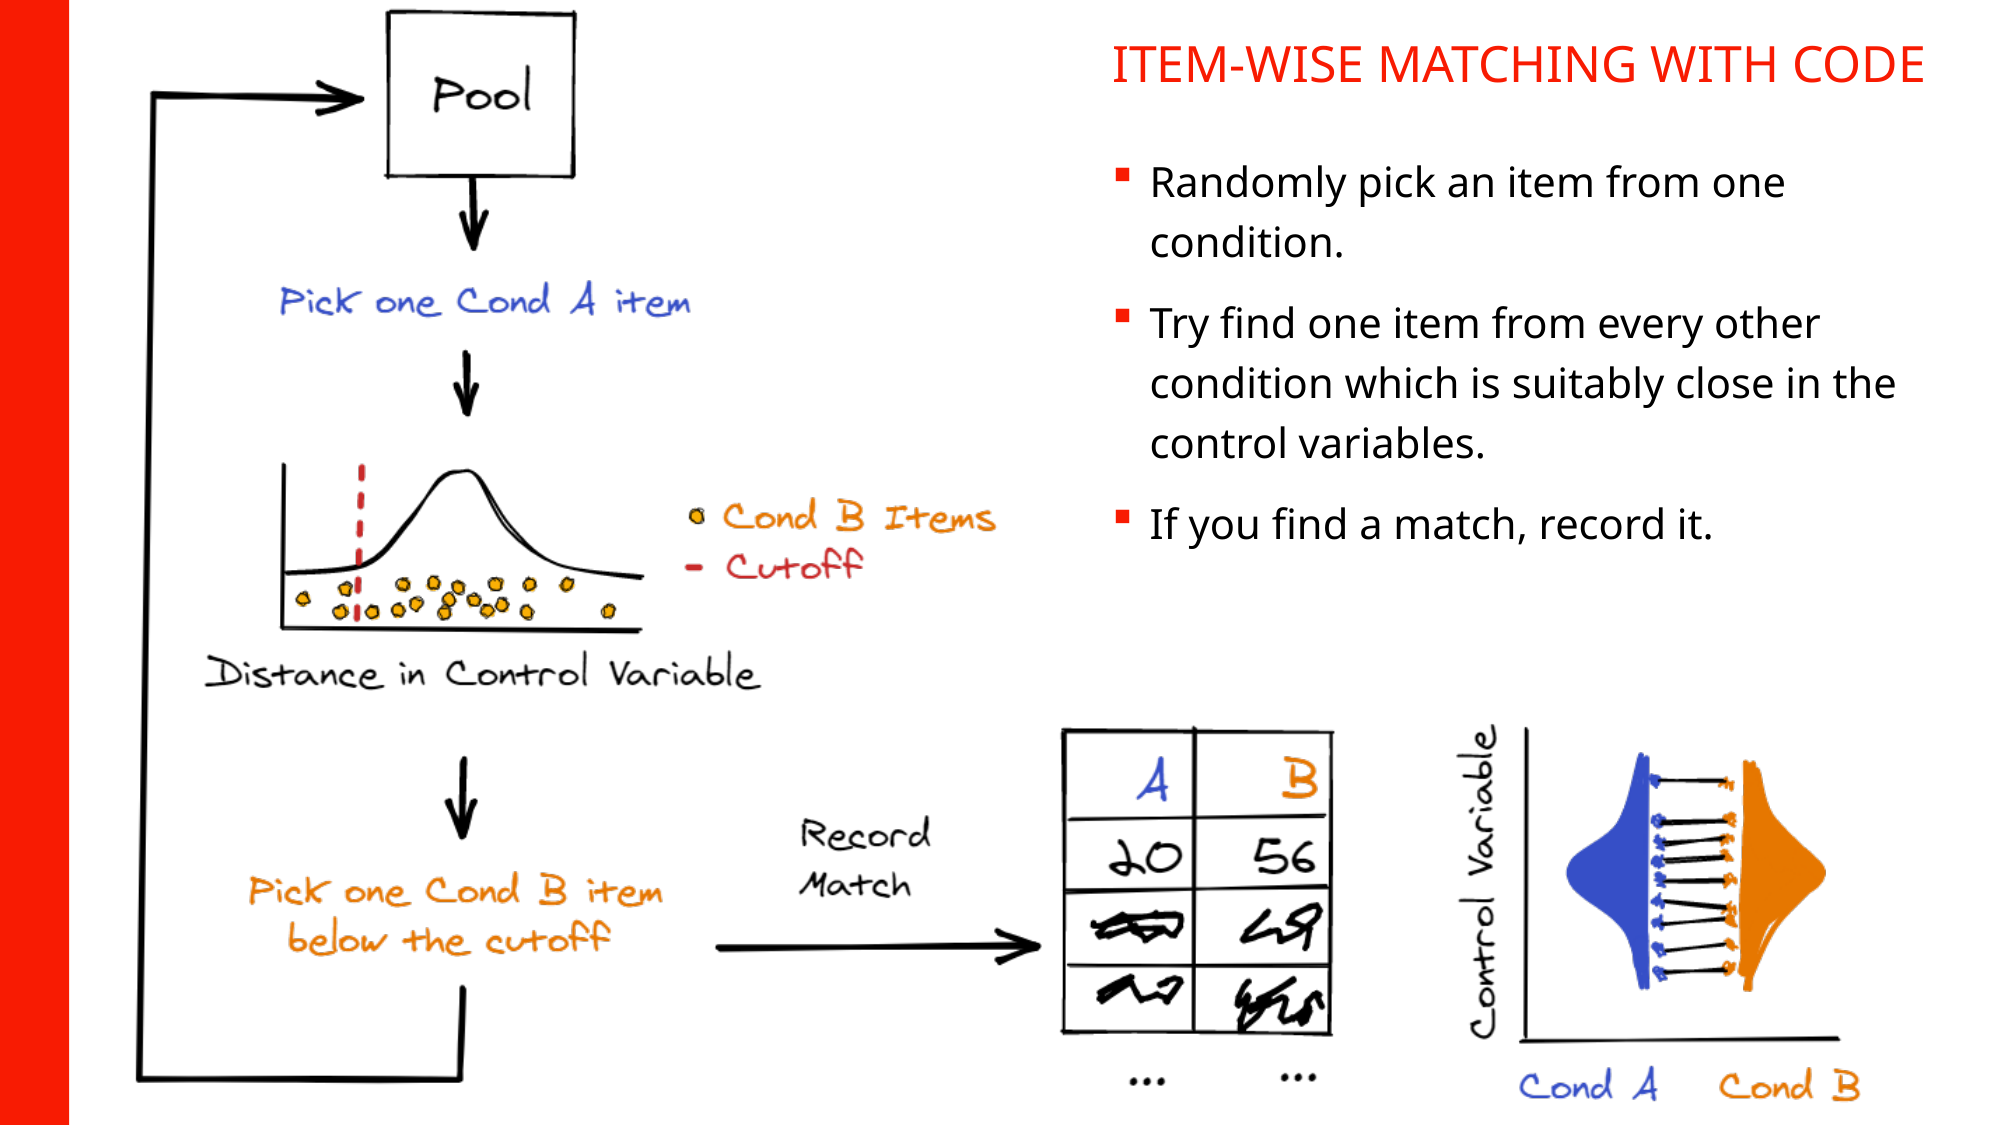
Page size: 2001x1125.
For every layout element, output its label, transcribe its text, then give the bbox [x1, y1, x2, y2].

text_box Randomly pick an item from one condition. Try find one item from every other condition which is suitably close in the control variables. If you find a match, record it. [1875, 138, 1998, 672]
text_box ITEM-WISE MATCHING WITH CODE [1875, 13, 1998, 126]
picture [125, 0, 1875, 1125]
text_box [0, 0, 70, 1125]
